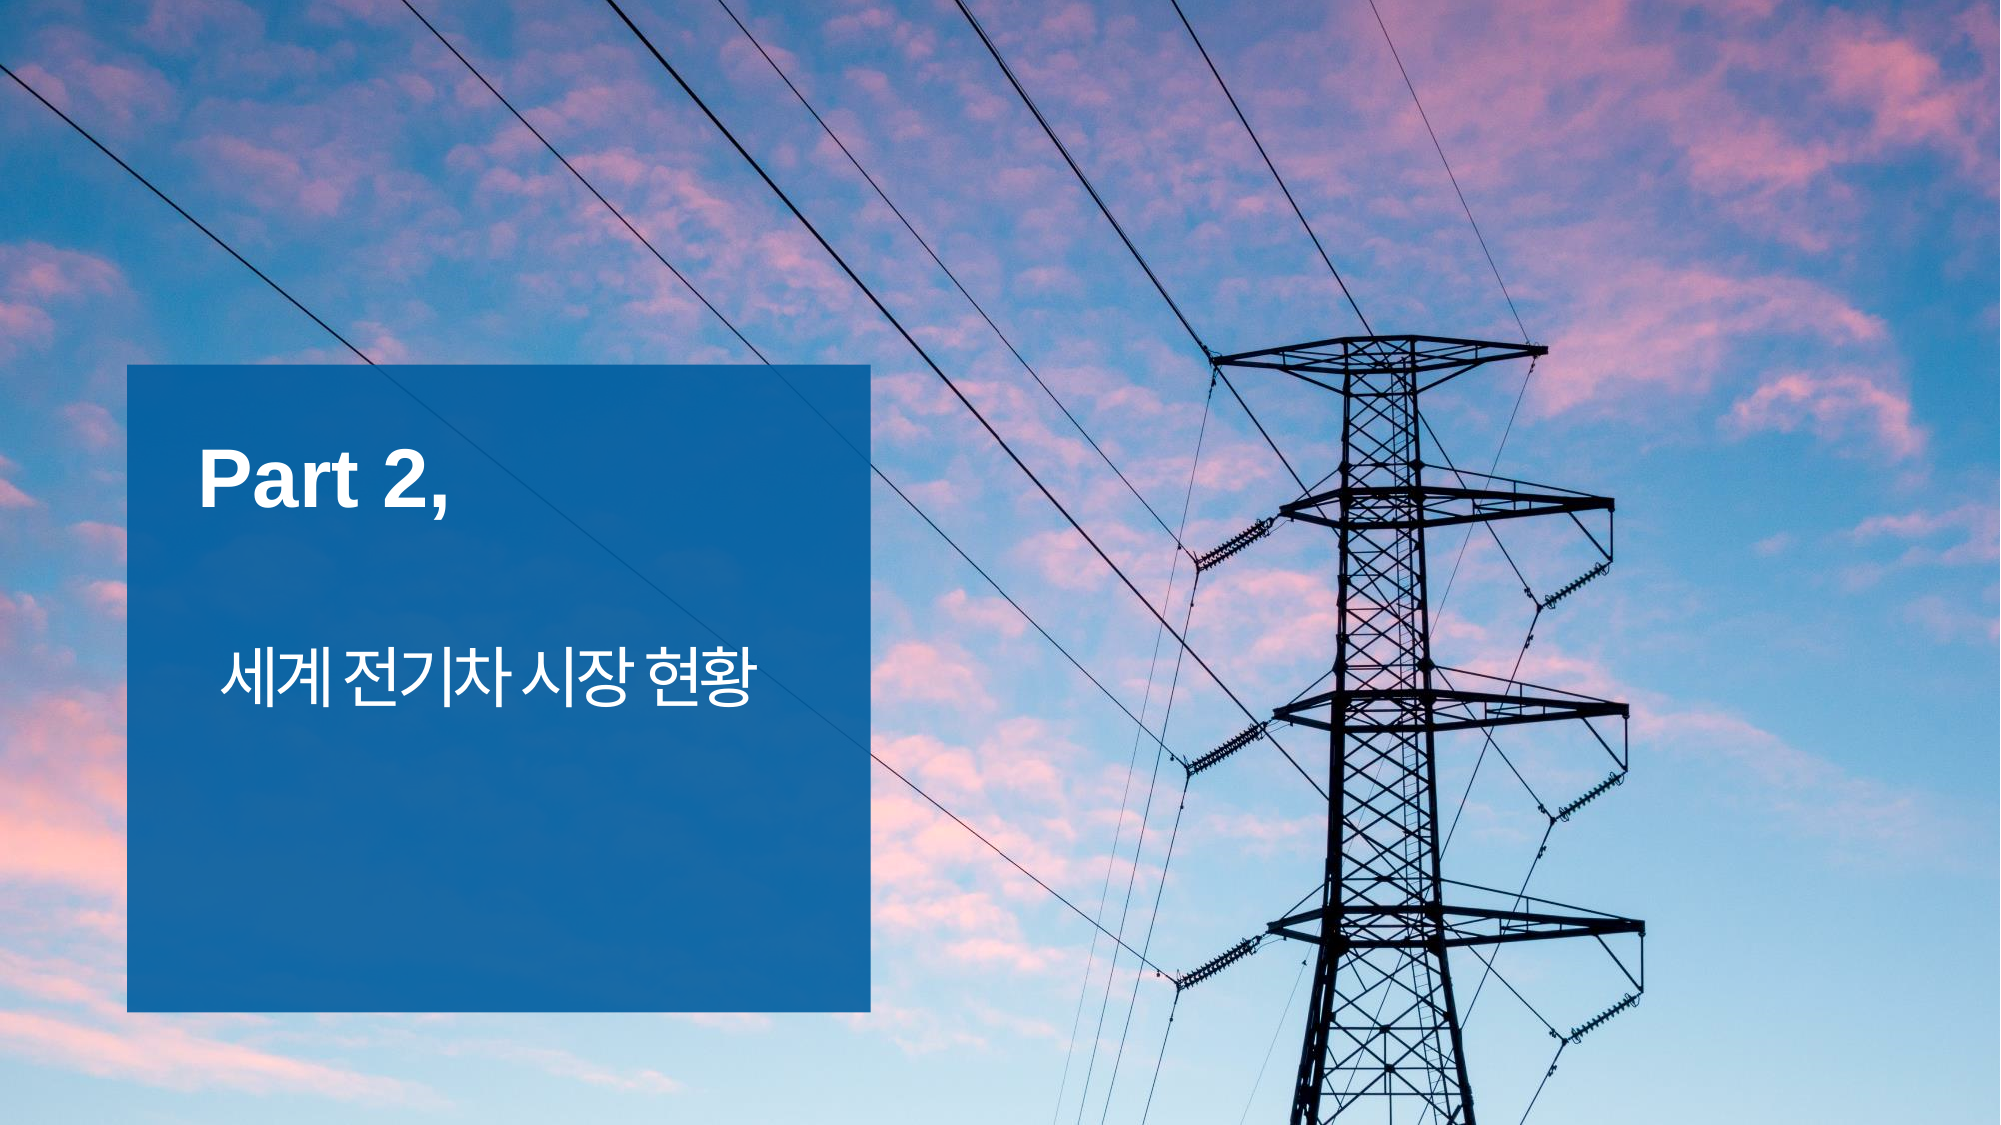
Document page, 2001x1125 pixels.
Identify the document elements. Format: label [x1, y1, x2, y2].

text_box [126, 364, 871, 1013]
picture [0, 0, 2000, 1125]
